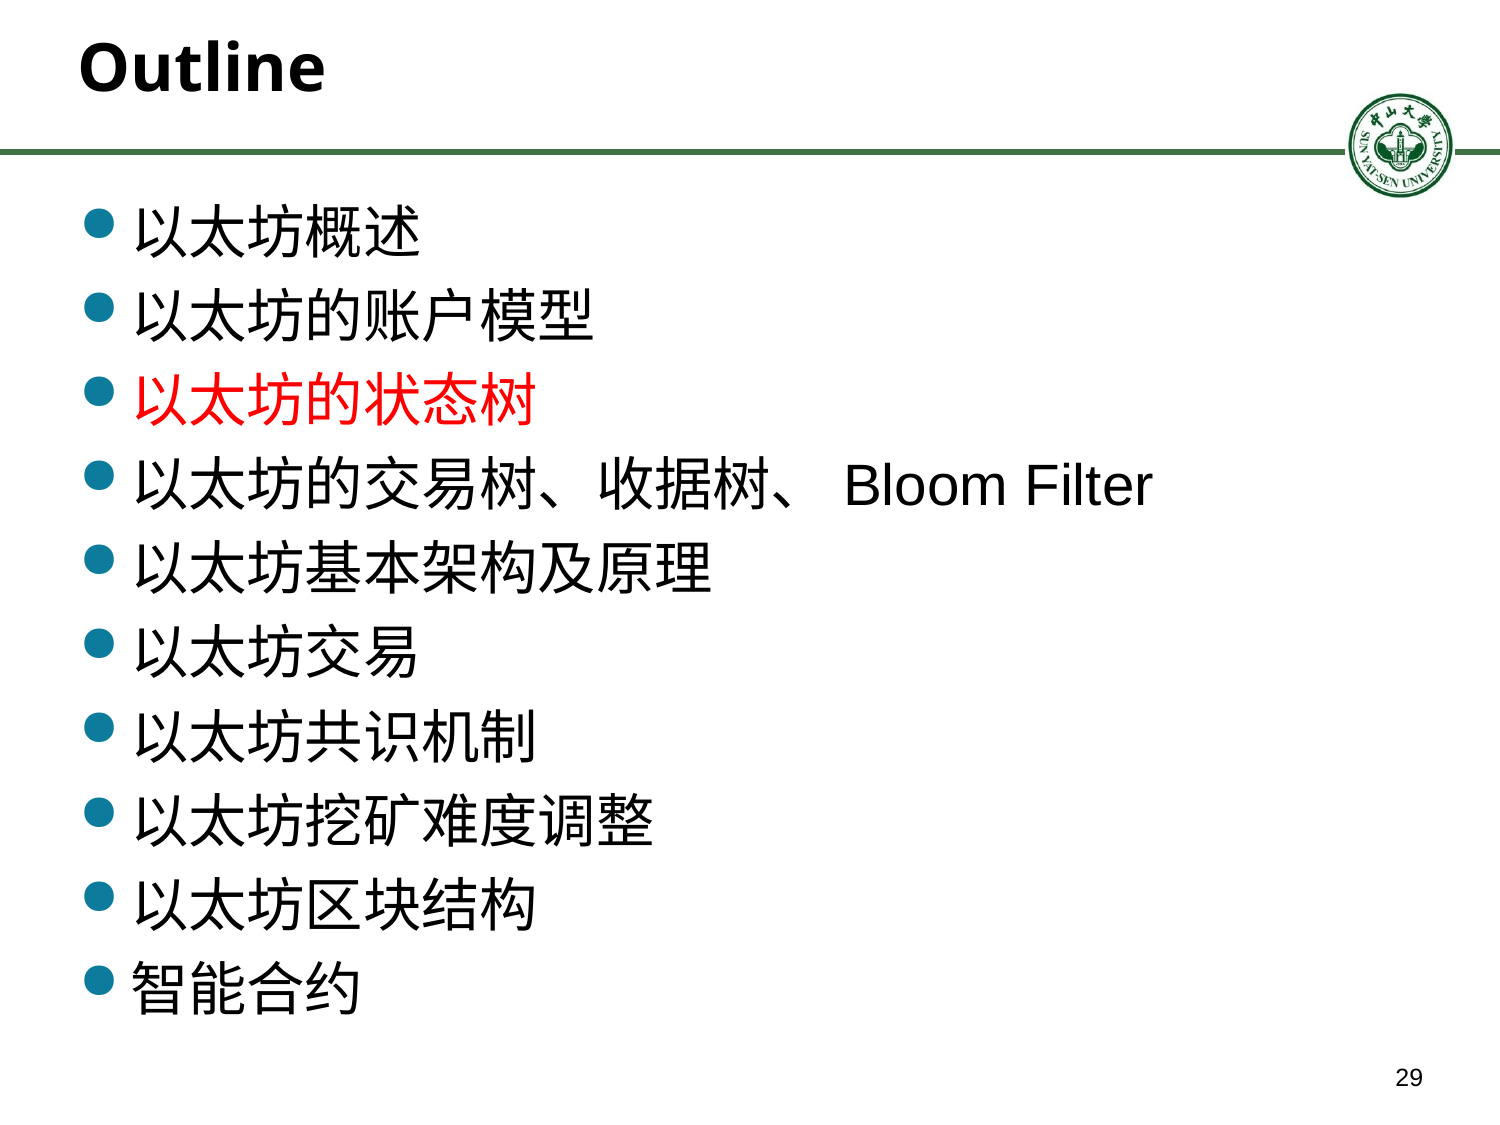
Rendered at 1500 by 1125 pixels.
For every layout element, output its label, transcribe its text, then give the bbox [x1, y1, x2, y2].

list 以太坊概述 以太坊的账户模型 以太坊的状态树 以太坊的交易树、收据树、Bloom Filter 以太坊基本架构及原理 以太坊交易 以太坊共识机制 以太坊挖矿难度调整 以太坊区块结构 智能合约 [67, 187, 1432, 1038]
picture [1345, 90, 1455, 200]
title Outline [62, 24, 1421, 113]
